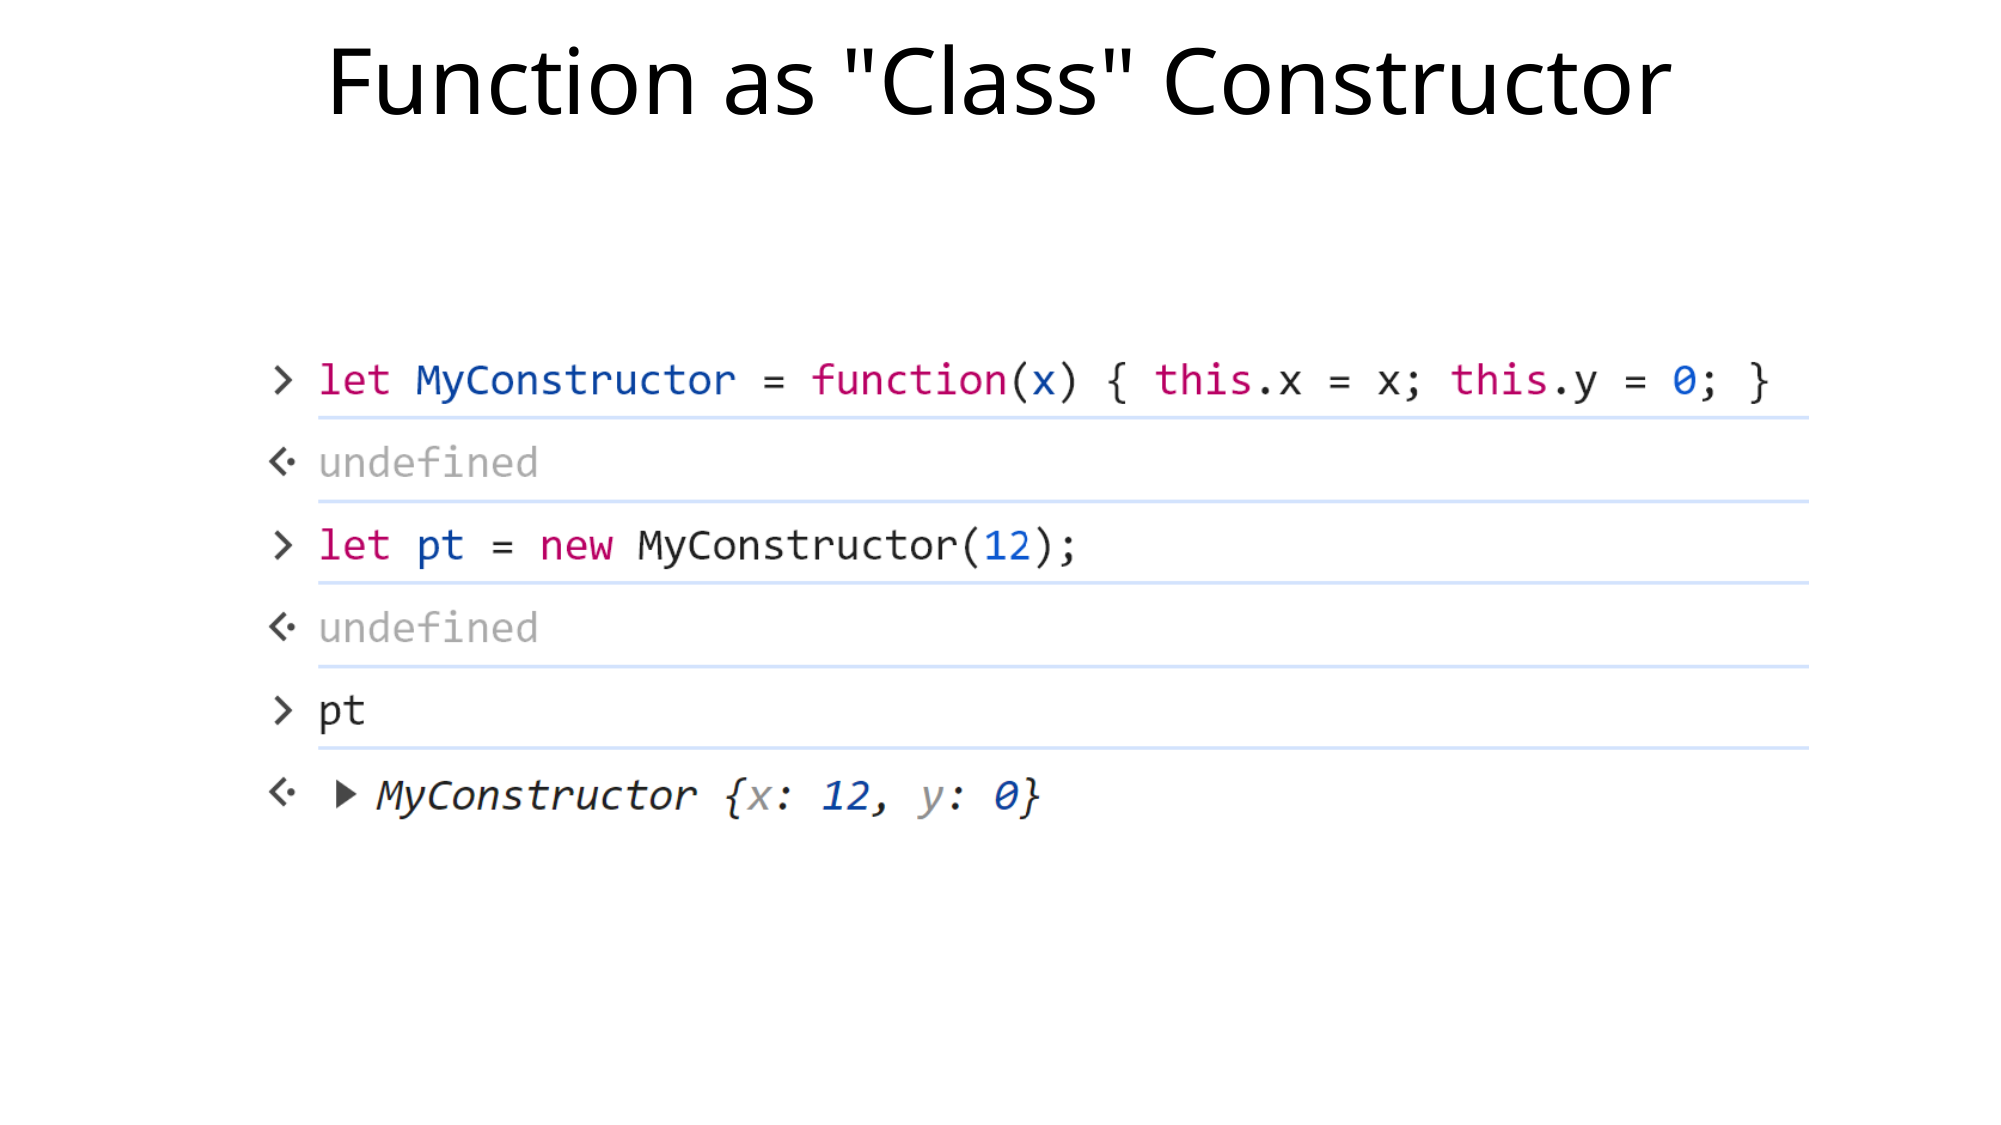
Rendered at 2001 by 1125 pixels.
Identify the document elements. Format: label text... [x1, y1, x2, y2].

picture [249, 331, 1809, 860]
title Function as "Class" Constructor [137, 17, 1863, 152]
